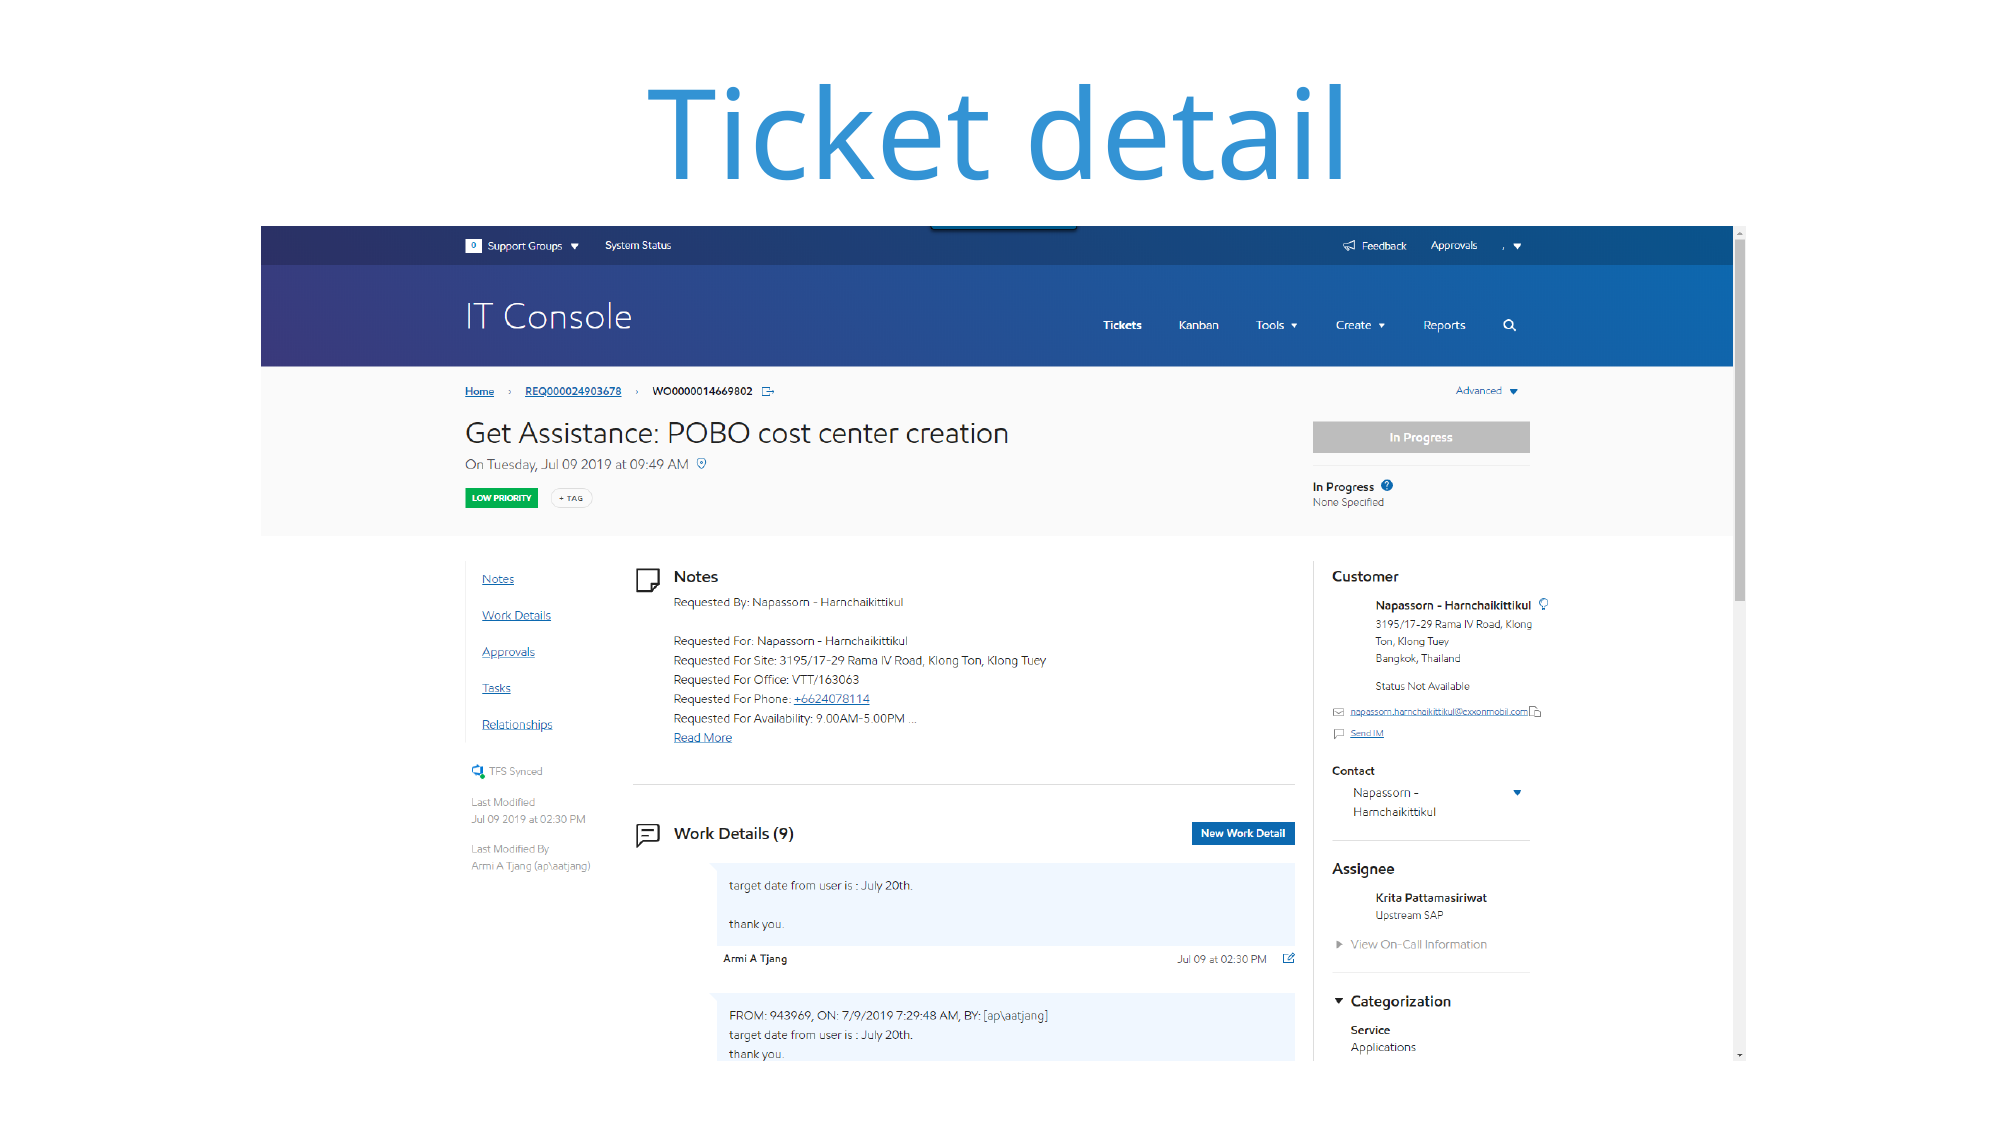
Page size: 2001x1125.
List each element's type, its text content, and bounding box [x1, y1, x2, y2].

picture [261, 226, 1746, 1061]
text_box Ticket detail [358, 47, 1642, 213]
